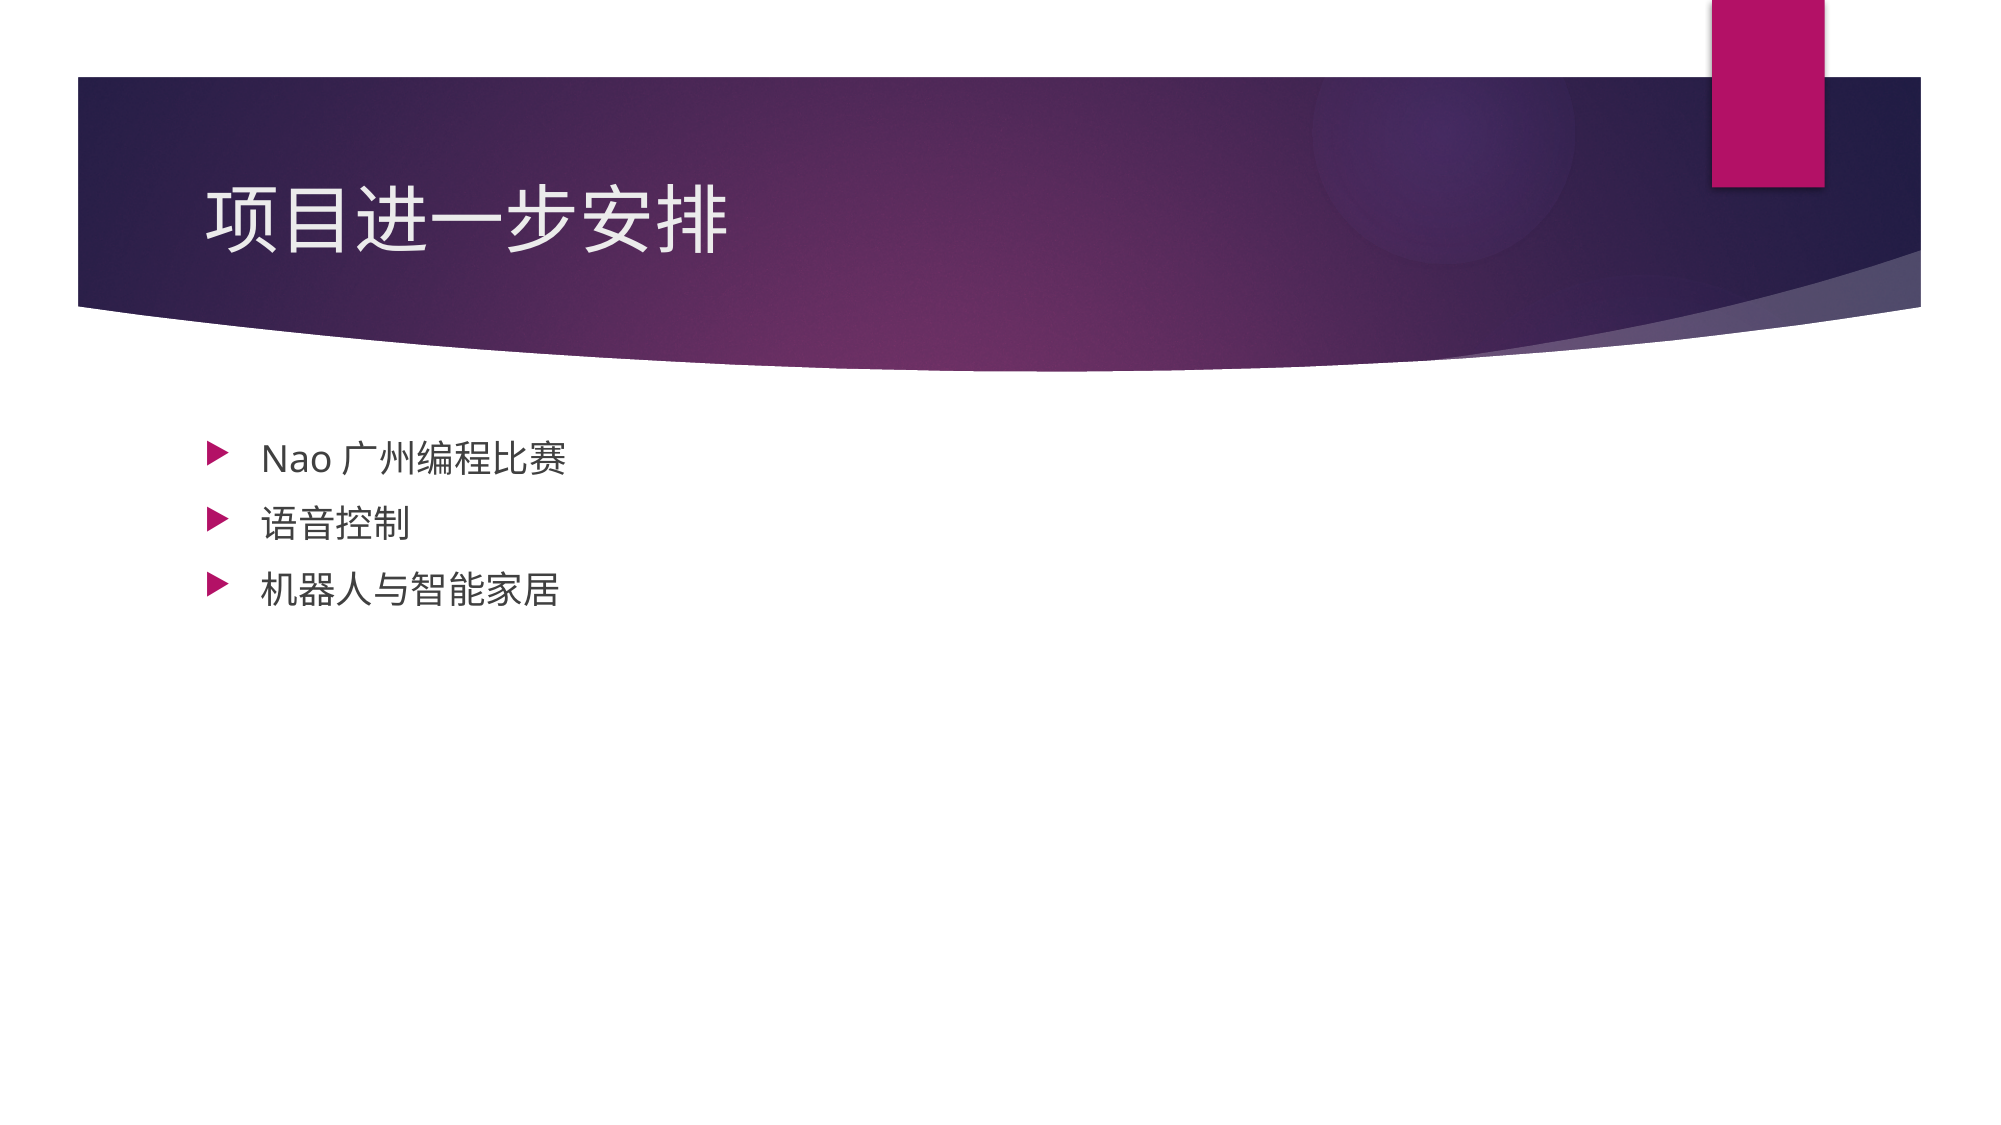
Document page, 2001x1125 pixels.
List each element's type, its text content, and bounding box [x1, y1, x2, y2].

list Nao广州编程比赛 语音控制 机器人与智能家居 [189, 427, 1638, 988]
title 项目进一步安排 [189, 159, 1627, 276]
